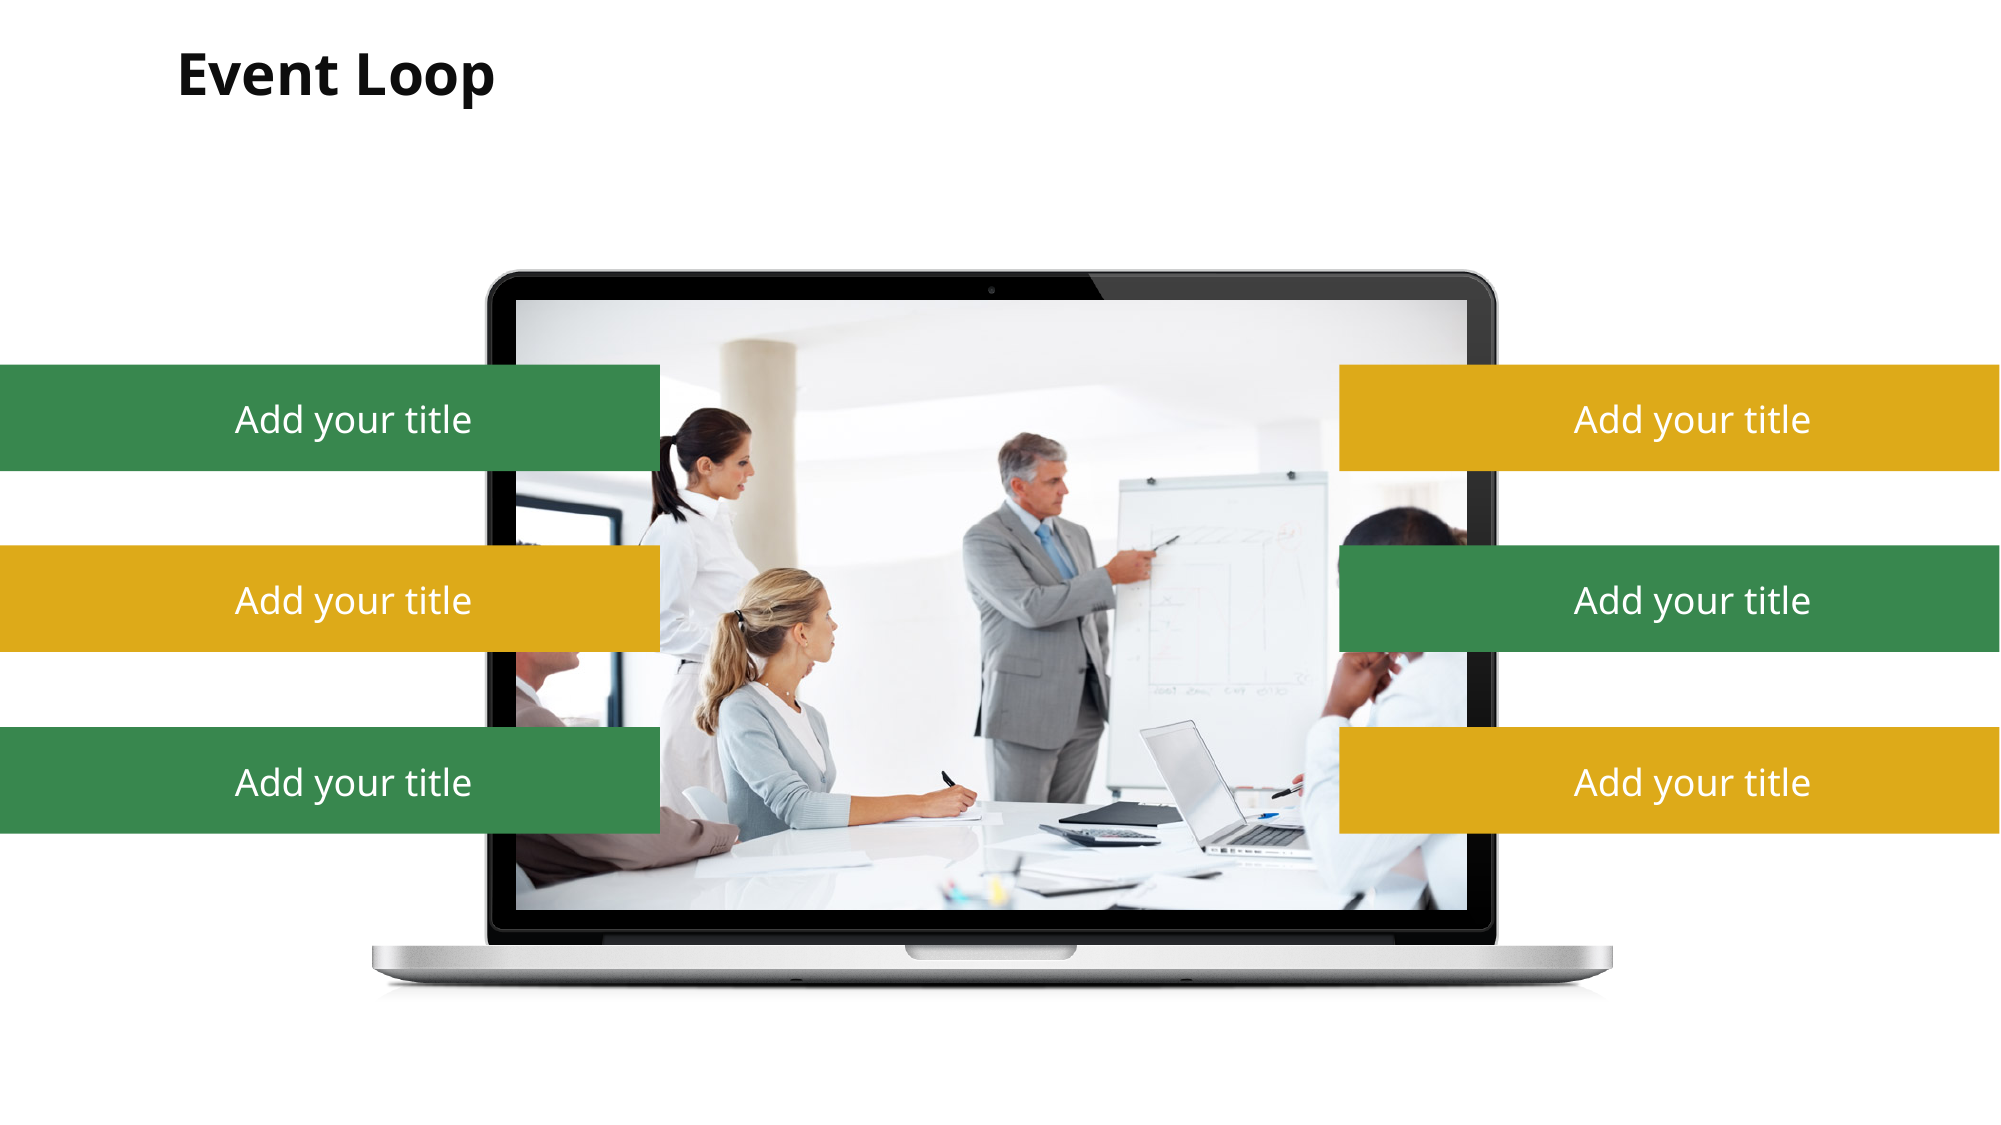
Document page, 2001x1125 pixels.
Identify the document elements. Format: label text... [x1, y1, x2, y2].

text_box Add your title [76, 388, 316, 449]
text_box Add your title [76, 751, 316, 811]
text_box [0, 544, 316, 653]
text_box [0, 726, 316, 835]
text_box Add your title [1643, 388, 1971, 449]
text_box Event Loop [161, 29, 660, 115]
text_box [0, 364, 316, 472]
text_box [1643, 544, 2000, 653]
text_box [1643, 364, 2000, 472]
text_box Add your title [76, 570, 316, 630]
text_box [316, 226, 1643, 1037]
text_box [1643, 726, 2000, 835]
text_box Add your title [1643, 570, 1971, 630]
text_box Add your title [1643, 751, 1971, 811]
